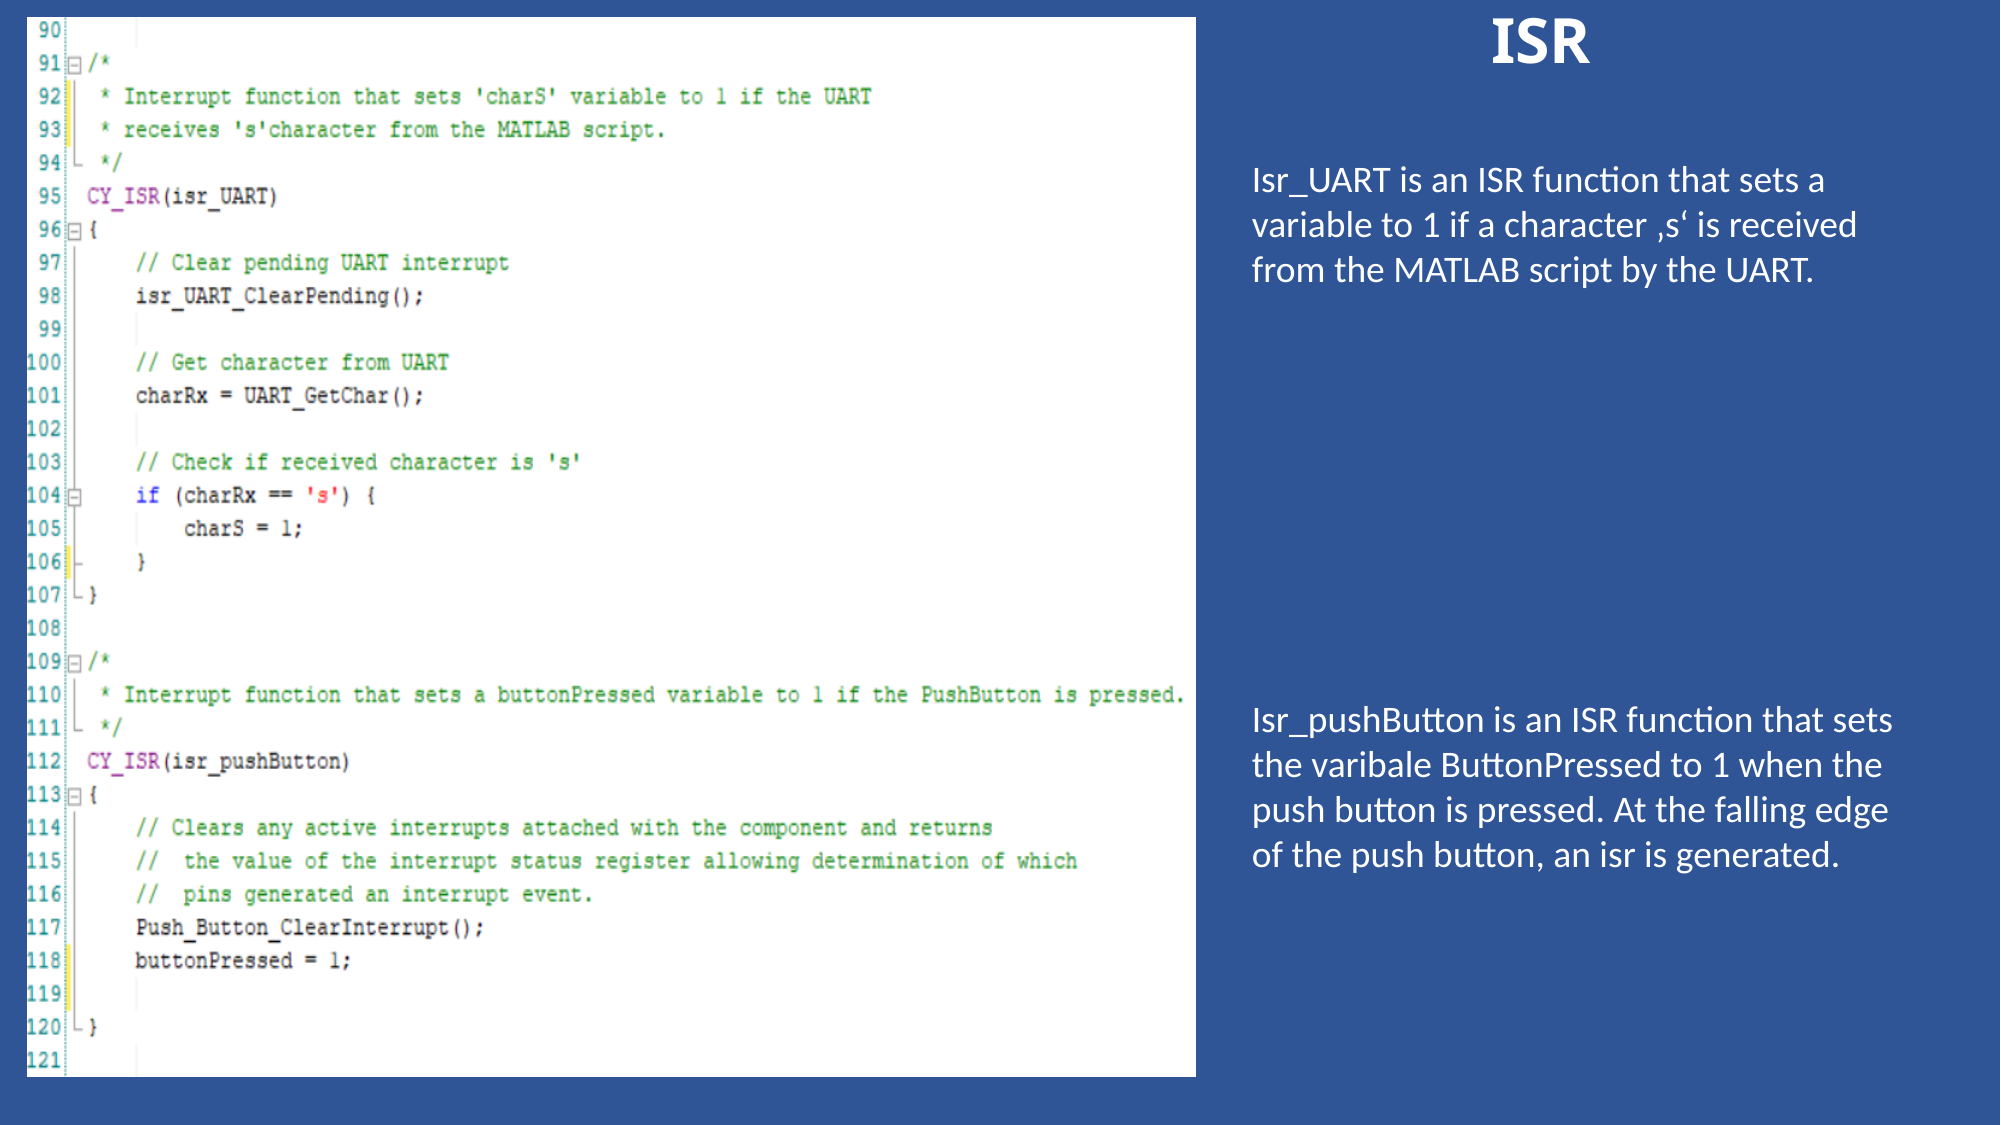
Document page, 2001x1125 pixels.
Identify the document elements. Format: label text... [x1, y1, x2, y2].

text_box ISR [1079, 0, 2000, 76]
text_box [0, 0, 1213, 1125]
picture [27, 17, 1196, 1077]
text_box Isr_UART is an ISR function that sets a variable to 1 if a character ‚s‘ is received from the MATLAB script by the UART. Isr_pushButton is an ISR function that sets the varibale ButtonPressed to 1 when the push button is pressed. At the falling edge of the push button, an isr is generated. [1237, 147, 1923, 883]
